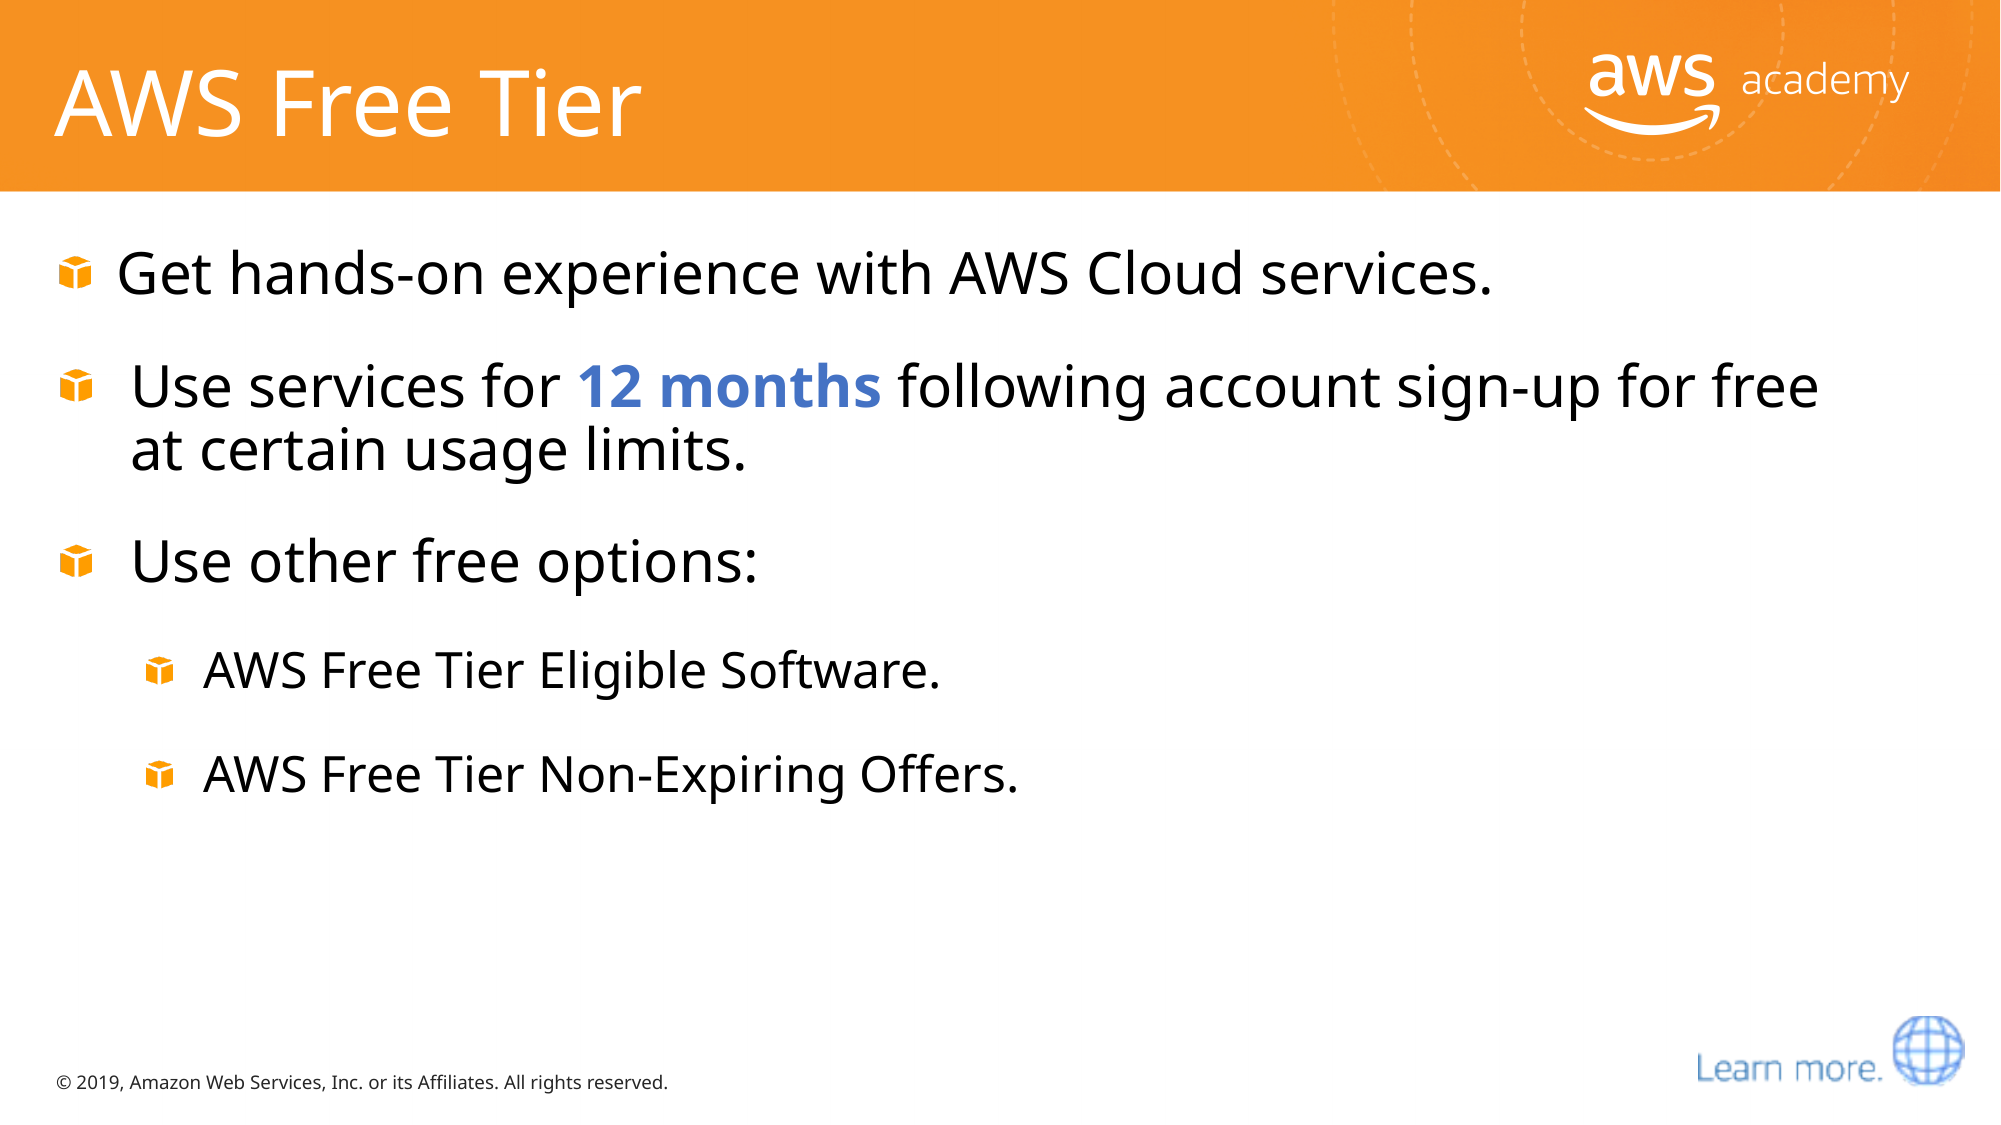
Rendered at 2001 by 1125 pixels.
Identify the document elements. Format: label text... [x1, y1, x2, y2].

picture [0, 0, 2001, 1125]
list Get hands-on experience with AWS Cloud services. Use services for 12 months following account sign-up for free at certain usage limits. Use other free options: AWS Free Tier Eligible Software. AWS Free Tier Non-Expiring Offers. [39, 236, 1902, 1043]
title AWS Free Tier [39, 43, 1863, 172]
